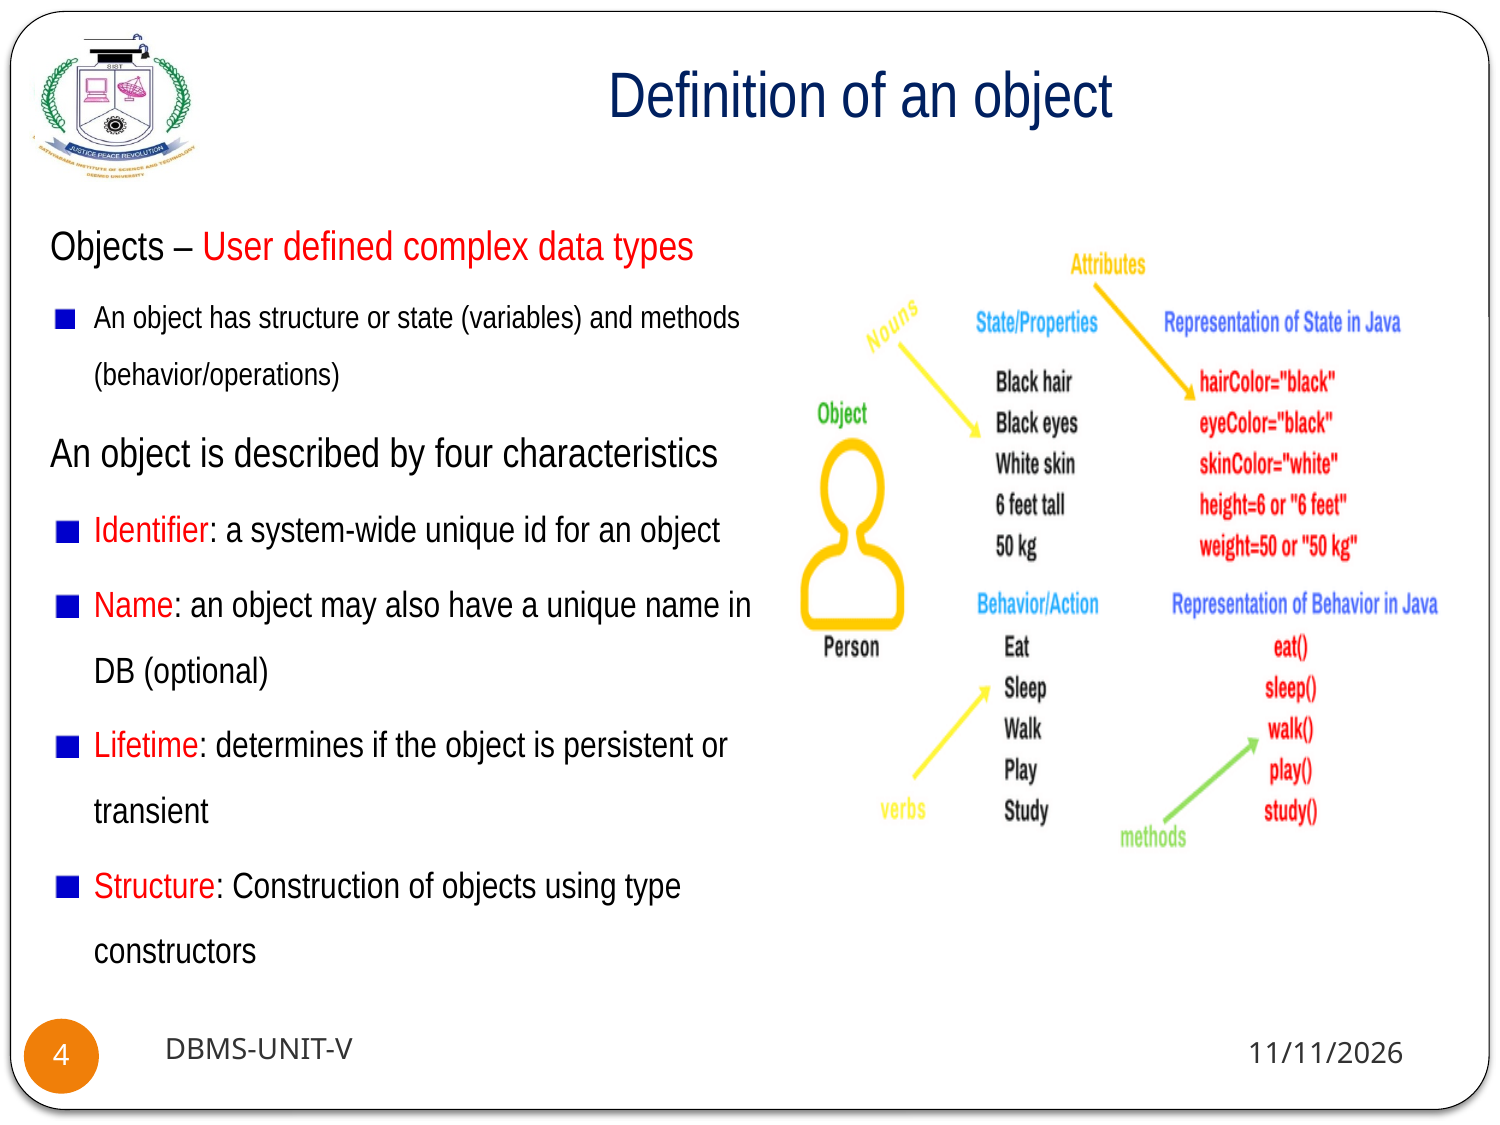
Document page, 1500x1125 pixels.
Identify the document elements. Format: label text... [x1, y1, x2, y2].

slide_number 4 [23, 1018, 99, 1094]
picture [49, 729, 79, 758]
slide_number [1012, 1015, 1419, 1094]
picture [29, 30, 200, 182]
picture [49, 869, 79, 898]
text_box Objects – User defined complex data types An object has structure or state (variables) and methods (behavior/operations) An object is described by four characteristics Identifier: a system-wide unique id for an object Name: an object may also have a unique name in DB (optional) Lifetime: determines if the object is persistent or transient Structure: Construction of objects using type constructors [35, 187, 780, 988]
title Definition of an object [221, 45, 1500, 146]
footer DBMS-UNIT-V [150, 1012, 800, 1088]
picture [49, 303, 75, 329]
picture [49, 588, 79, 618]
picture [785, 225, 1459, 894]
picture [49, 514, 79, 543]
